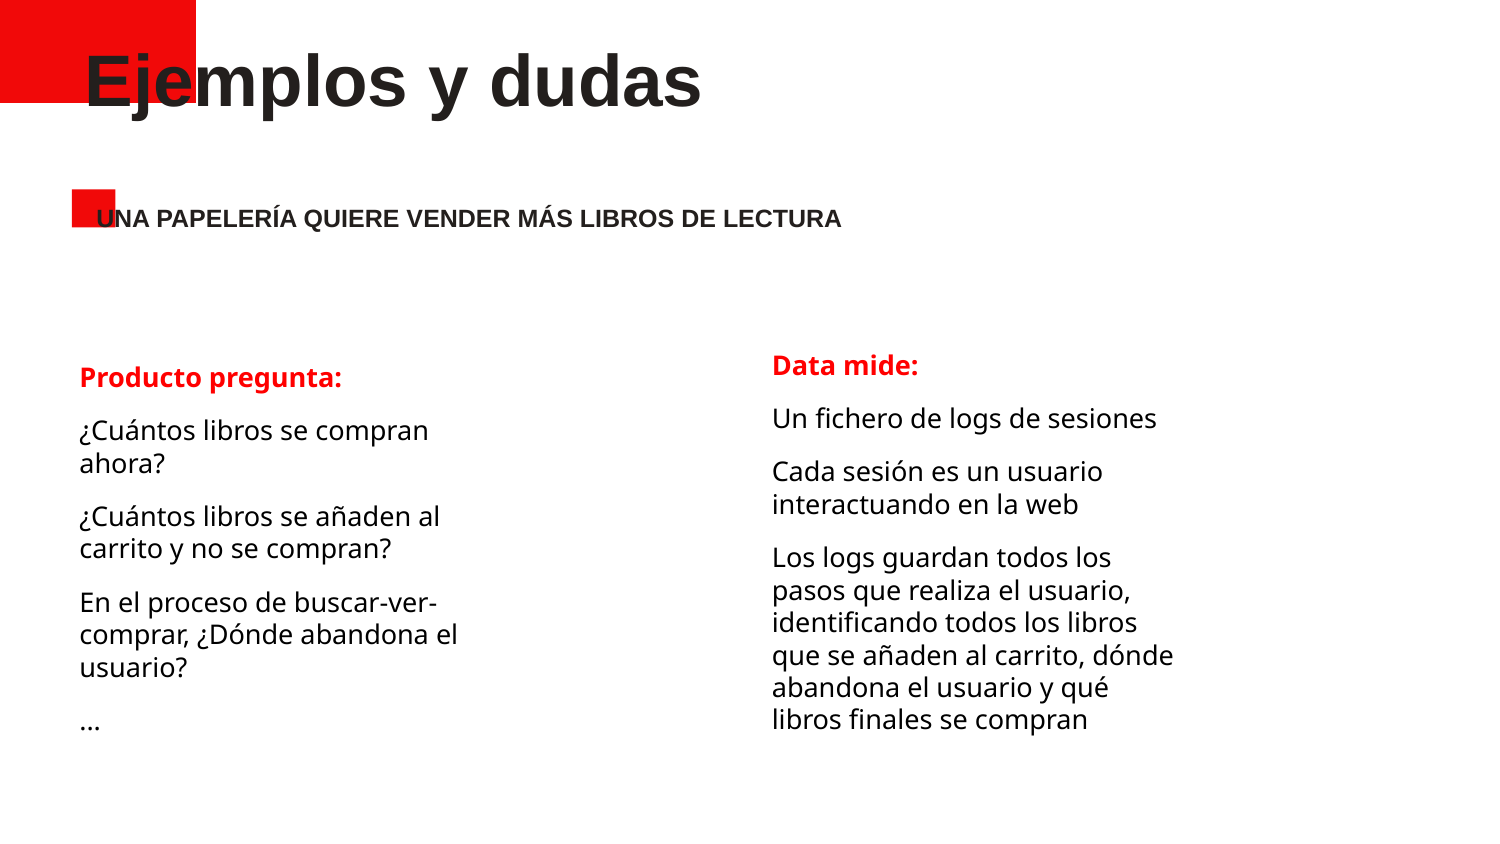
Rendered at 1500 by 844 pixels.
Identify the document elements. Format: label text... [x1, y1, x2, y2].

text_box [0, 0, 196, 103]
text_box Ejemplos y dudas [84, 16, 1306, 103]
text_box Producto pregunta: ¿Cuántos libros se compran ahora? ¿Cuántos libros se añaden al carrito y no se compran? En el proceso de buscar-ver-comprar, ¿Dónde abandona el usuario? ... [71, 352, 491, 525]
text_box Data mide: Un fichero de logs de sesiones Cada sesión es un usuario interactuando en la web Los logs guardan todos los pasos que realiza el usuario, identificando todos los libros que se añaden al carrito, dónde abandona el usuario y qué libros finales se compran [764, 340, 1183, 513]
text_box [71, 189, 96, 228]
text_box UNA PAPELERÍA QUIERE VENDER MÁS LIBROS DE LECTURA [96, 166, 1014, 244]
